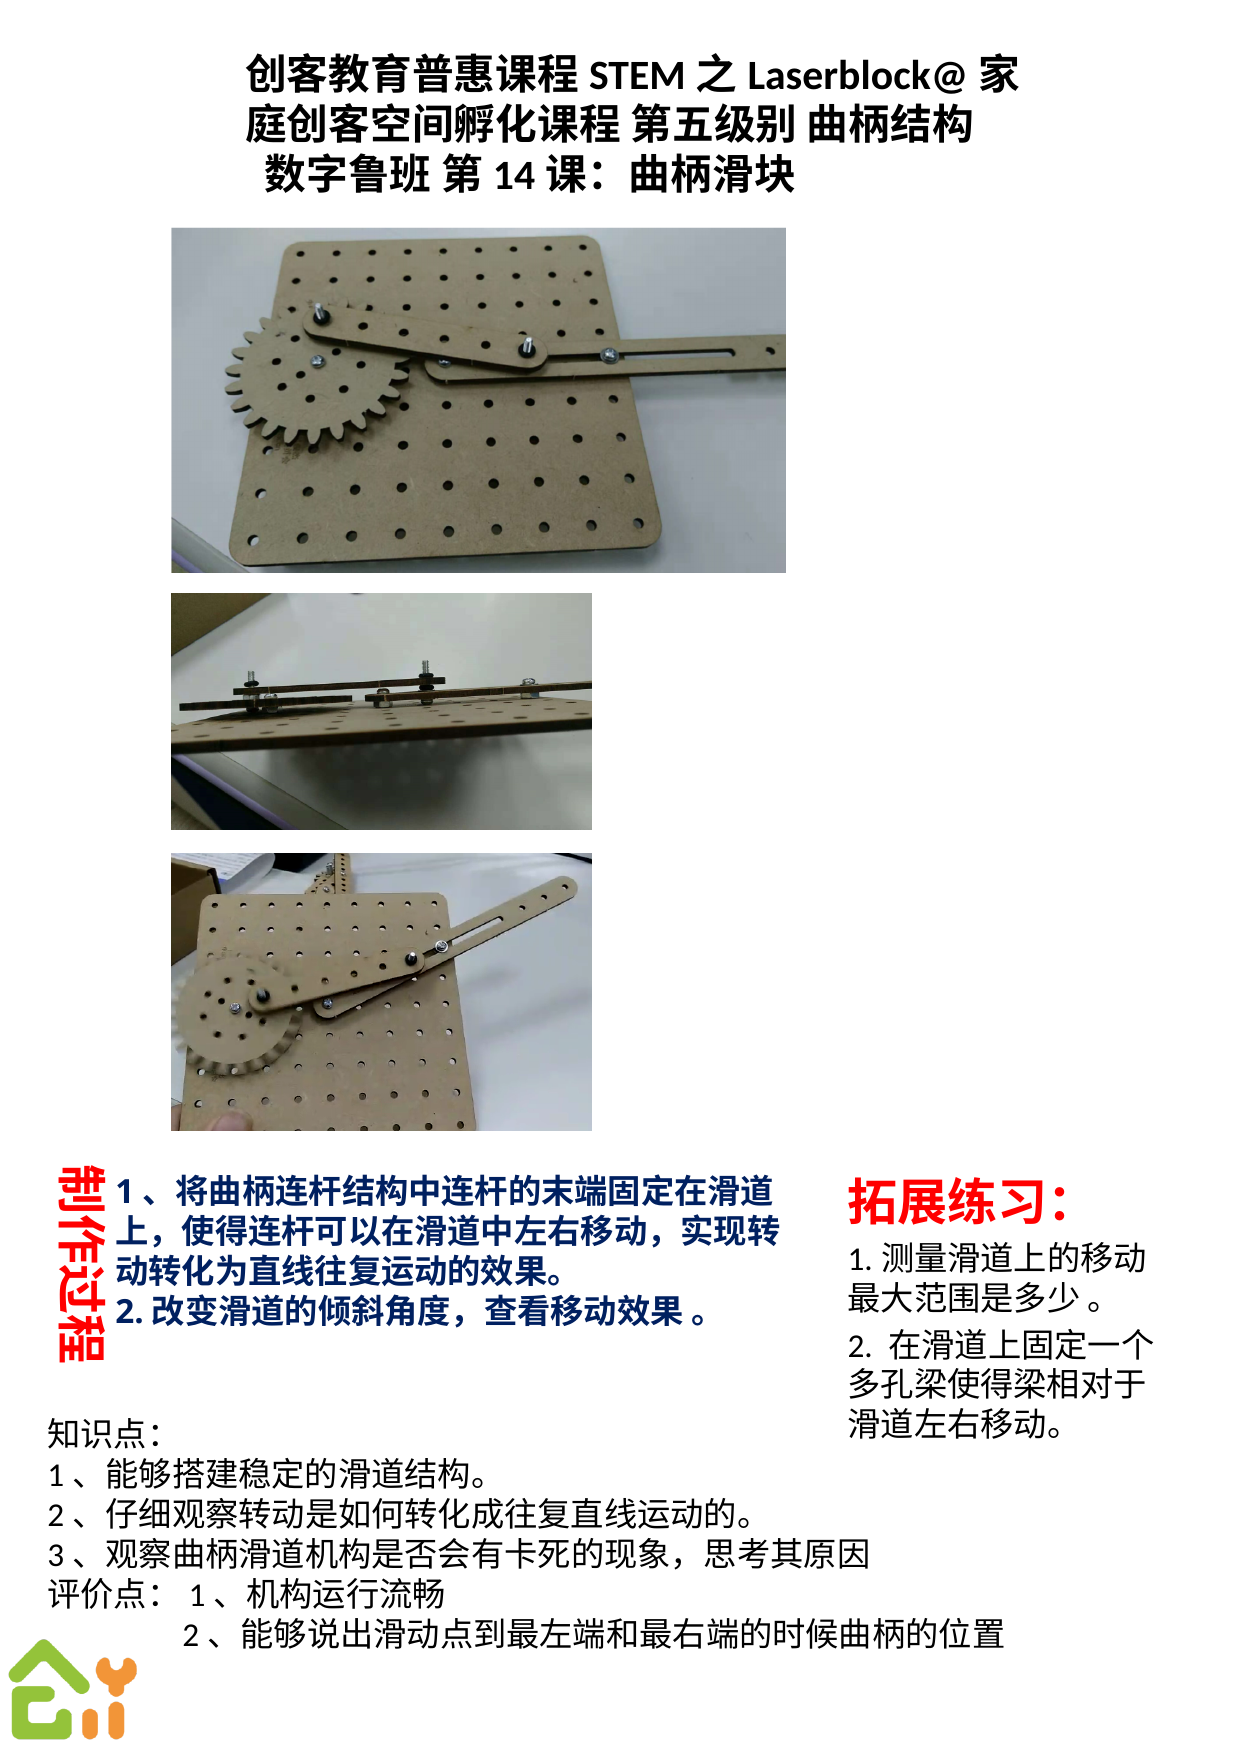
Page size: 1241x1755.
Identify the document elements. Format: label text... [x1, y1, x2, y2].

text_box 知识点： 1、能够搭建稳定的滑道结构。 2、仔细观察转动是如何转化成往复直线运动的。 3、观察曲柄滑道机构是否会有卡死的现象，思考其原因 评价点：1、机构运行流畅 2、能够说出滑动点到最左端和最右端的时候曲柄的位置 [32, 1405, 832, 1661]
text_box 拓展练习： 1.测量滑道上的移动最大范围是多少 。 2. 在滑道上固定一个多孔梁使得梁相对于滑道左右移动。 [832, 1163, 1188, 1672]
picture [170, 853, 592, 1132]
picture [171, 92, 786, 830]
text_box 制作过程 [29, 1149, 121, 1416]
text_box 1、将曲柄连杆结构中连杆的末端固定在滑道上，使得连杆可以在滑道中左右移动，实现转动转化为直线往复运动的效果。 2.改变滑道的倾斜角度，查看移动效果 。 [100, 1163, 810, 1338]
text_box 创客教育普惠课程STEM之Laserblock@家庭创客空间孵化课程 第五级别 曲柄结构 数字鲁班 第14课：曲柄滑块 [230, 40, 1041, 206]
picture [0, 1626, 147, 1755]
